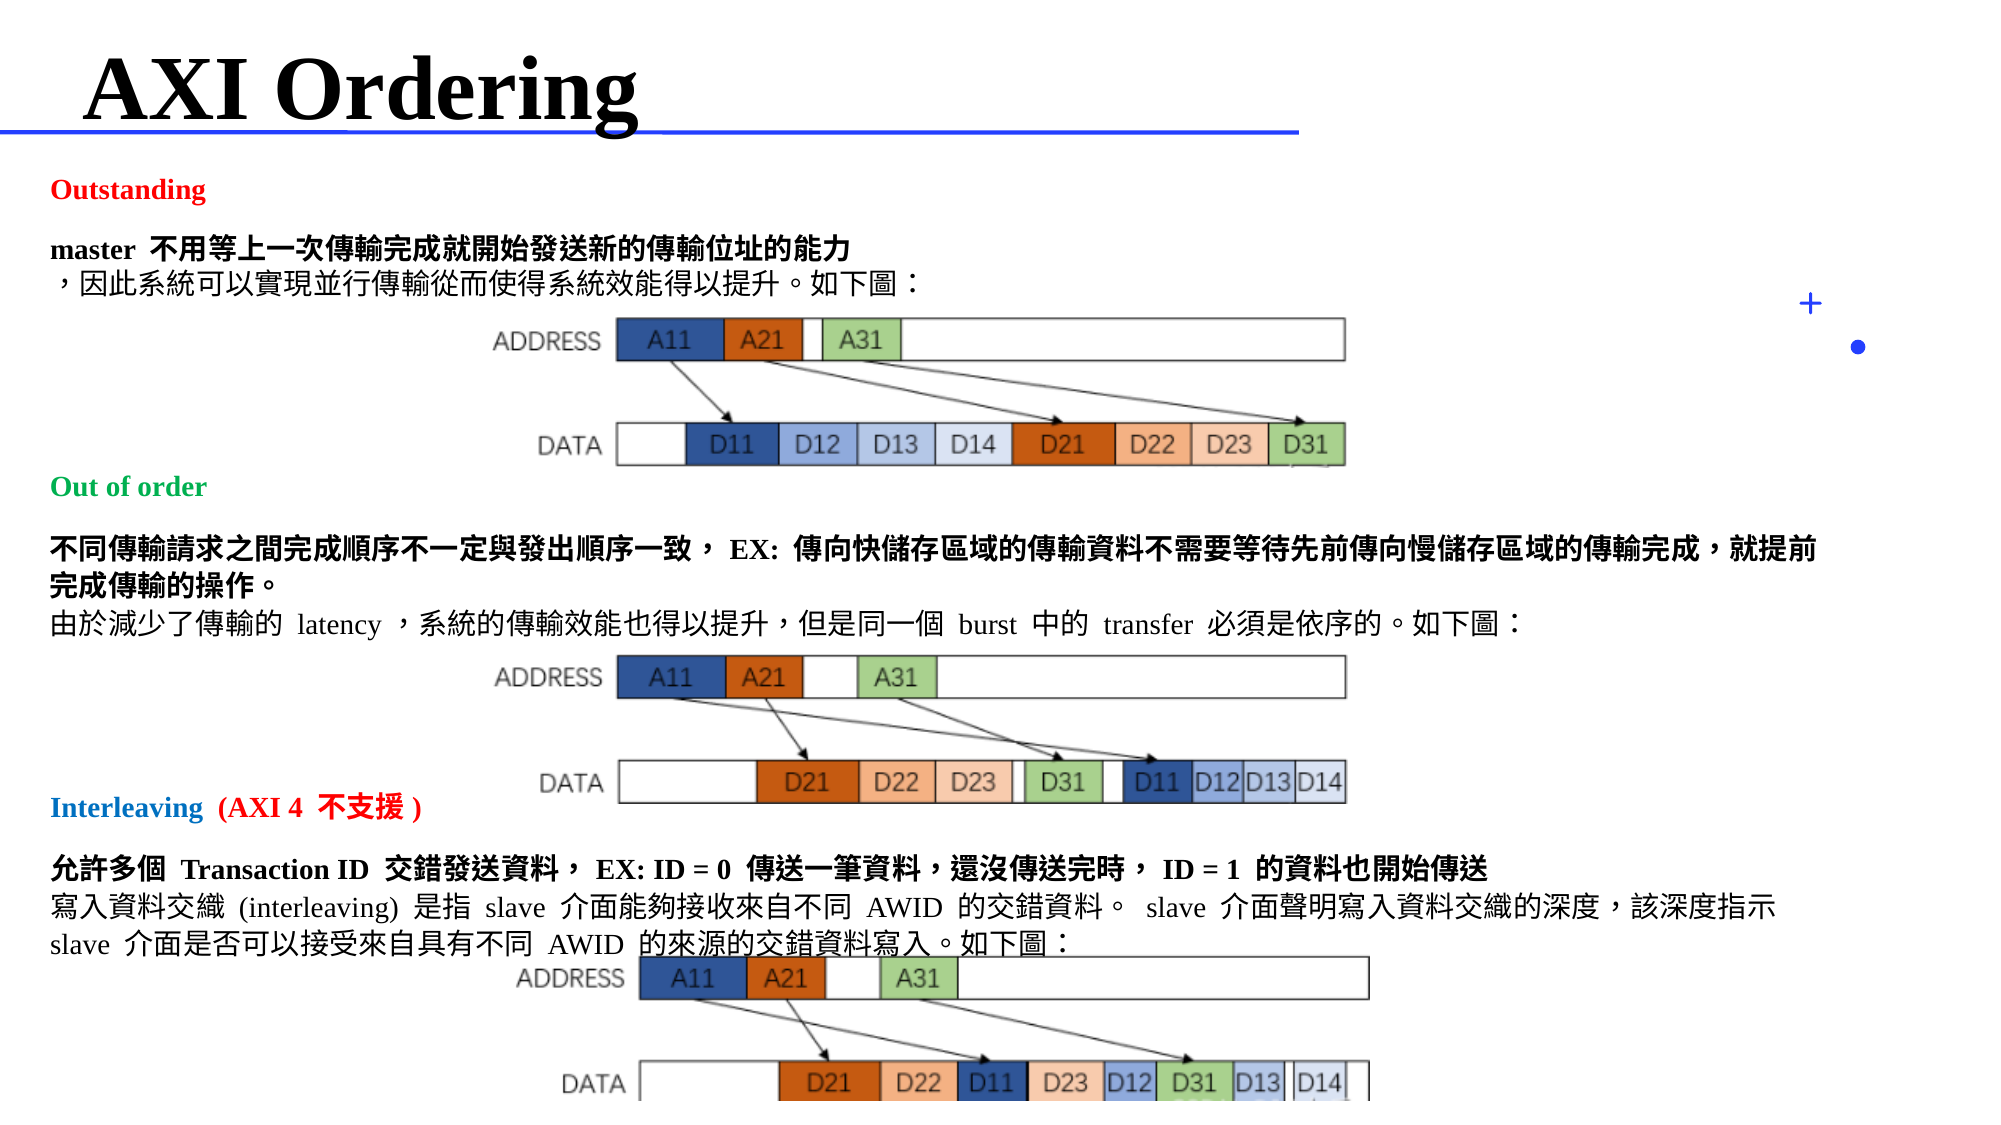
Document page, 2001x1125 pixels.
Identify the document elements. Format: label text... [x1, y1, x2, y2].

text_box Interleaving (AXI 4 不支援) 允許多個 Transaction ID 交錯發送資料，EX: ID = 0 傳送一筆資料，還沒傳送完時，ID = 1 的資料也開始傳送 寫入資料交織 (interleaving) 是指 slave 介面能夠接收來自不同 AWID 的交錯資料。 slave 介面聲明寫入資料交織的深度，該深度指示 slave 介面是否可以接受來自具有不同 AWID 的來源的交錯資料寫入。如下圖： [35, 778, 1851, 968]
text_box Out of order 不同傳輸請求之間完成順序不一定與發出順序一致，EX: 傳向快儲存區域的傳輸資料不需要等待先前傳向慢儲存區域的傳輸完成，就提前完成傳輸的操作。 由於減少了傳輸的 latency，系統的傳輸效能也得以提升，但是同一個 burst 中的 transfer 必須是依序的。如下圖： [35, 457, 1851, 648]
picture [515, 947, 1370, 1101]
title AXI Ordering [67, 0, 1083, 148]
picture [492, 313, 1351, 468]
text_box Outstanding master 不用等上一次傳輸完成就開始發送新的傳輸位址的能力 ，因此系統可以實現並行傳輸從而使得系統效能得以提升。如下圖： [35, 162, 1851, 308]
picture [486, 649, 1348, 804]
